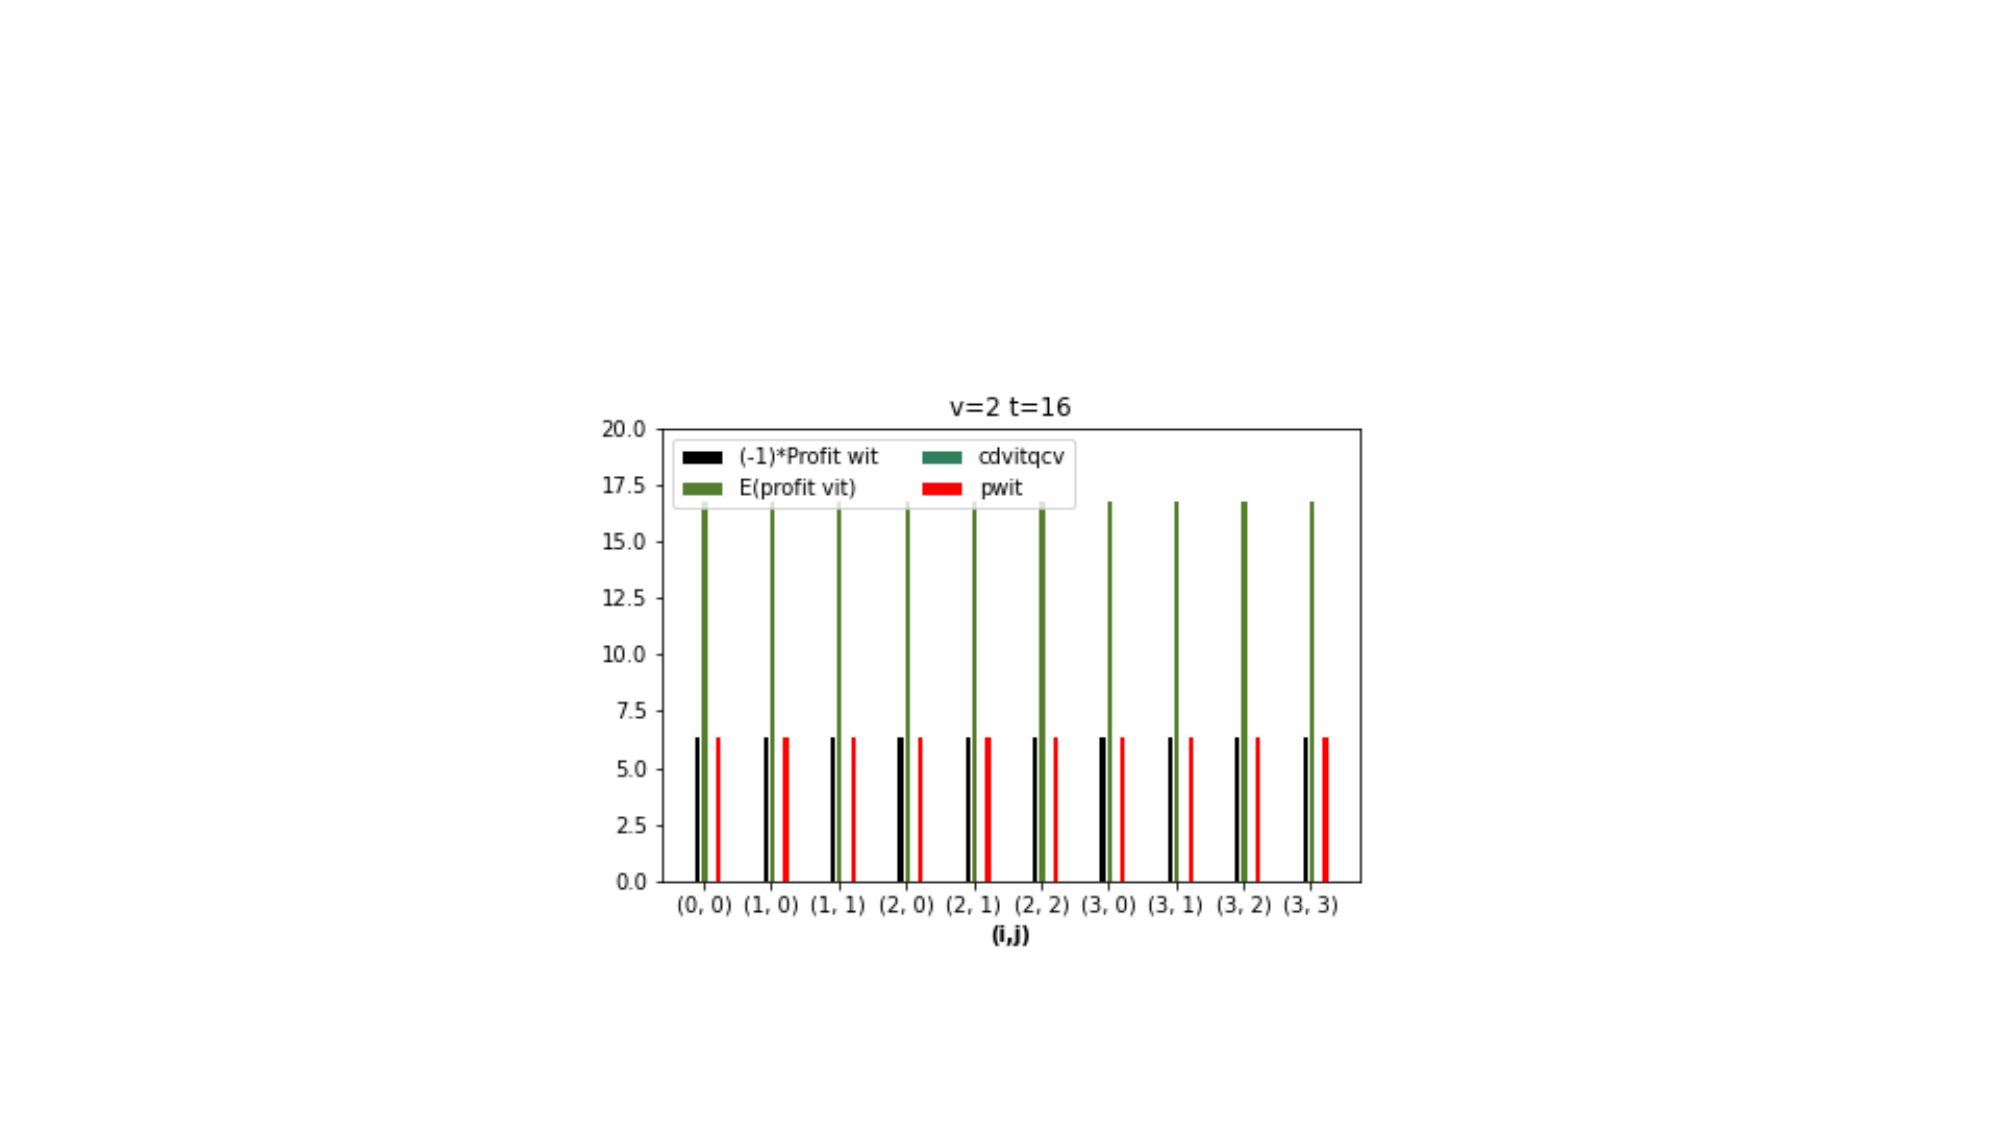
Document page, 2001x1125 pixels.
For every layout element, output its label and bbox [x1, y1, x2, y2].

list [549, 356, 1450, 957]
